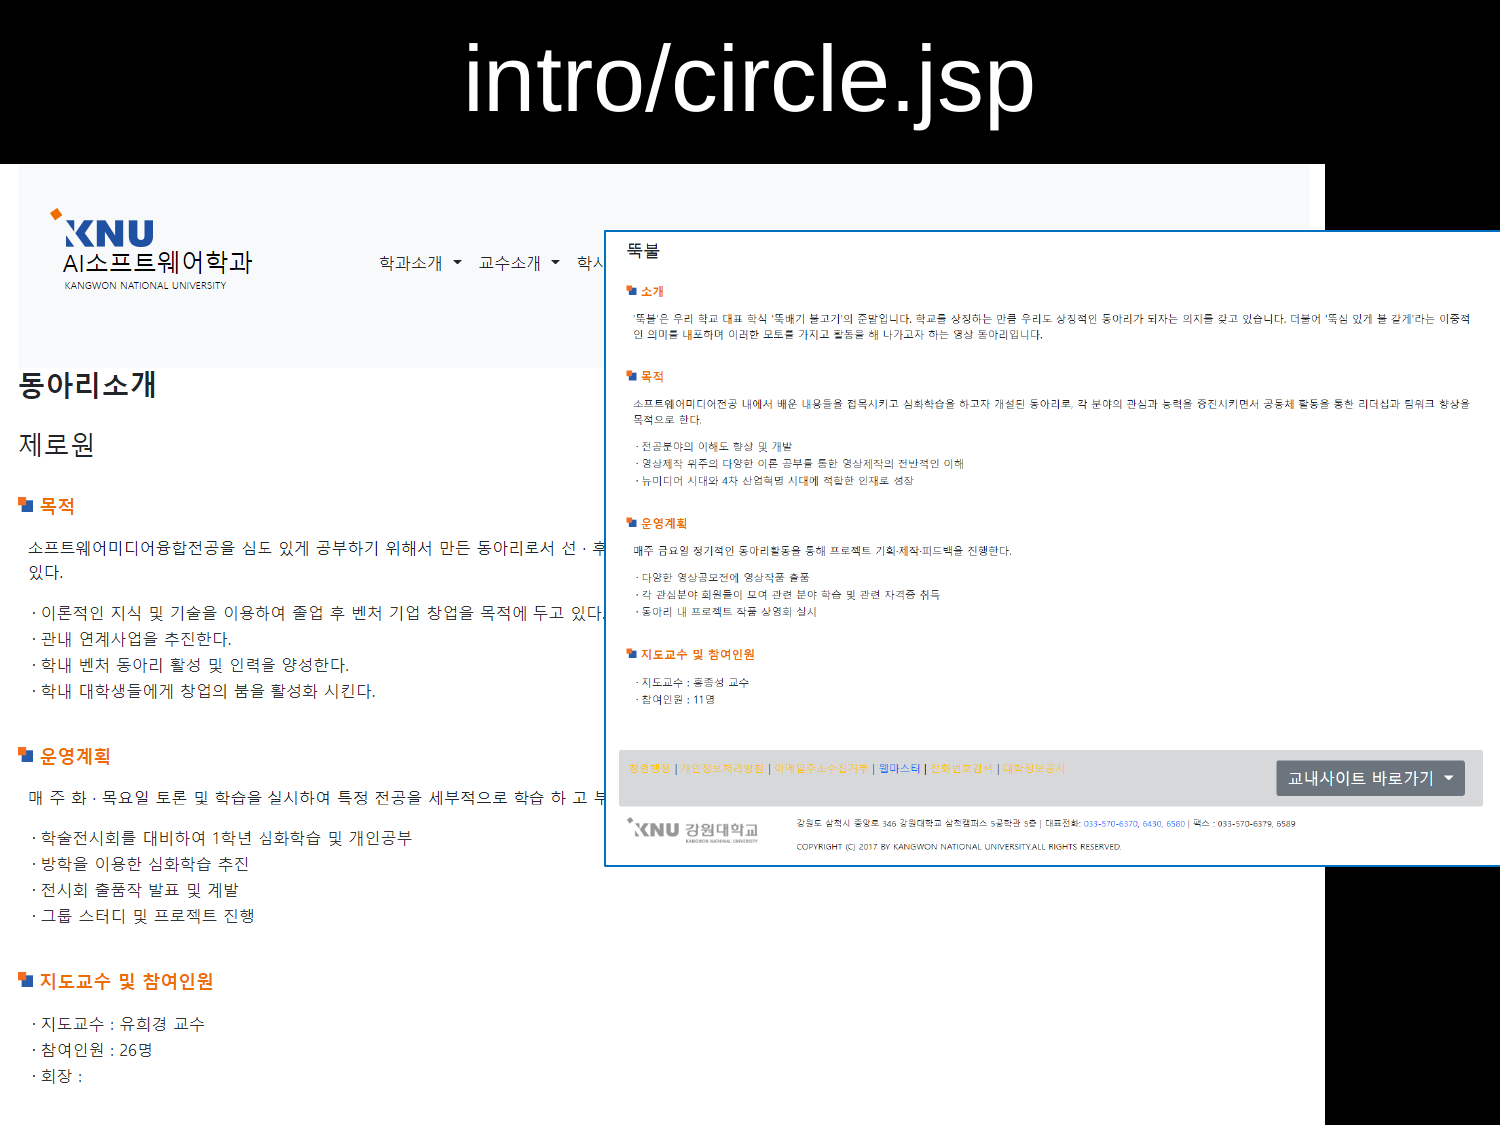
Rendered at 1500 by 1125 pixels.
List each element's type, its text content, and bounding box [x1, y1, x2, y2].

text_box intro/circle.jsp [436, 8, 1064, 138]
picture [0, 164, 1500, 1125]
